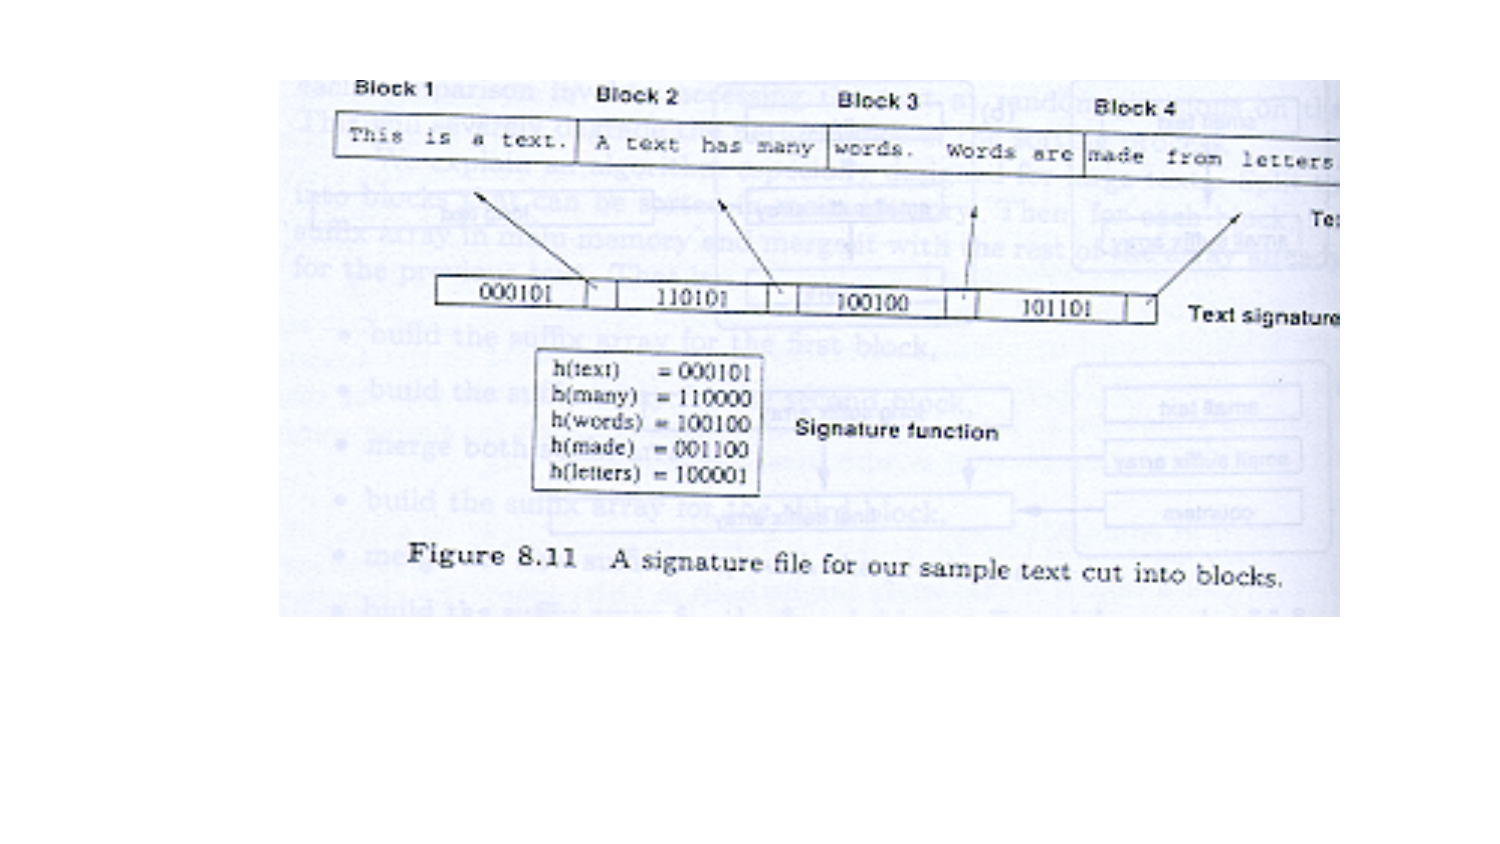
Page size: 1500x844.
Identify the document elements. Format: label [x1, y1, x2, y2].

picture [279, 80, 1341, 617]
